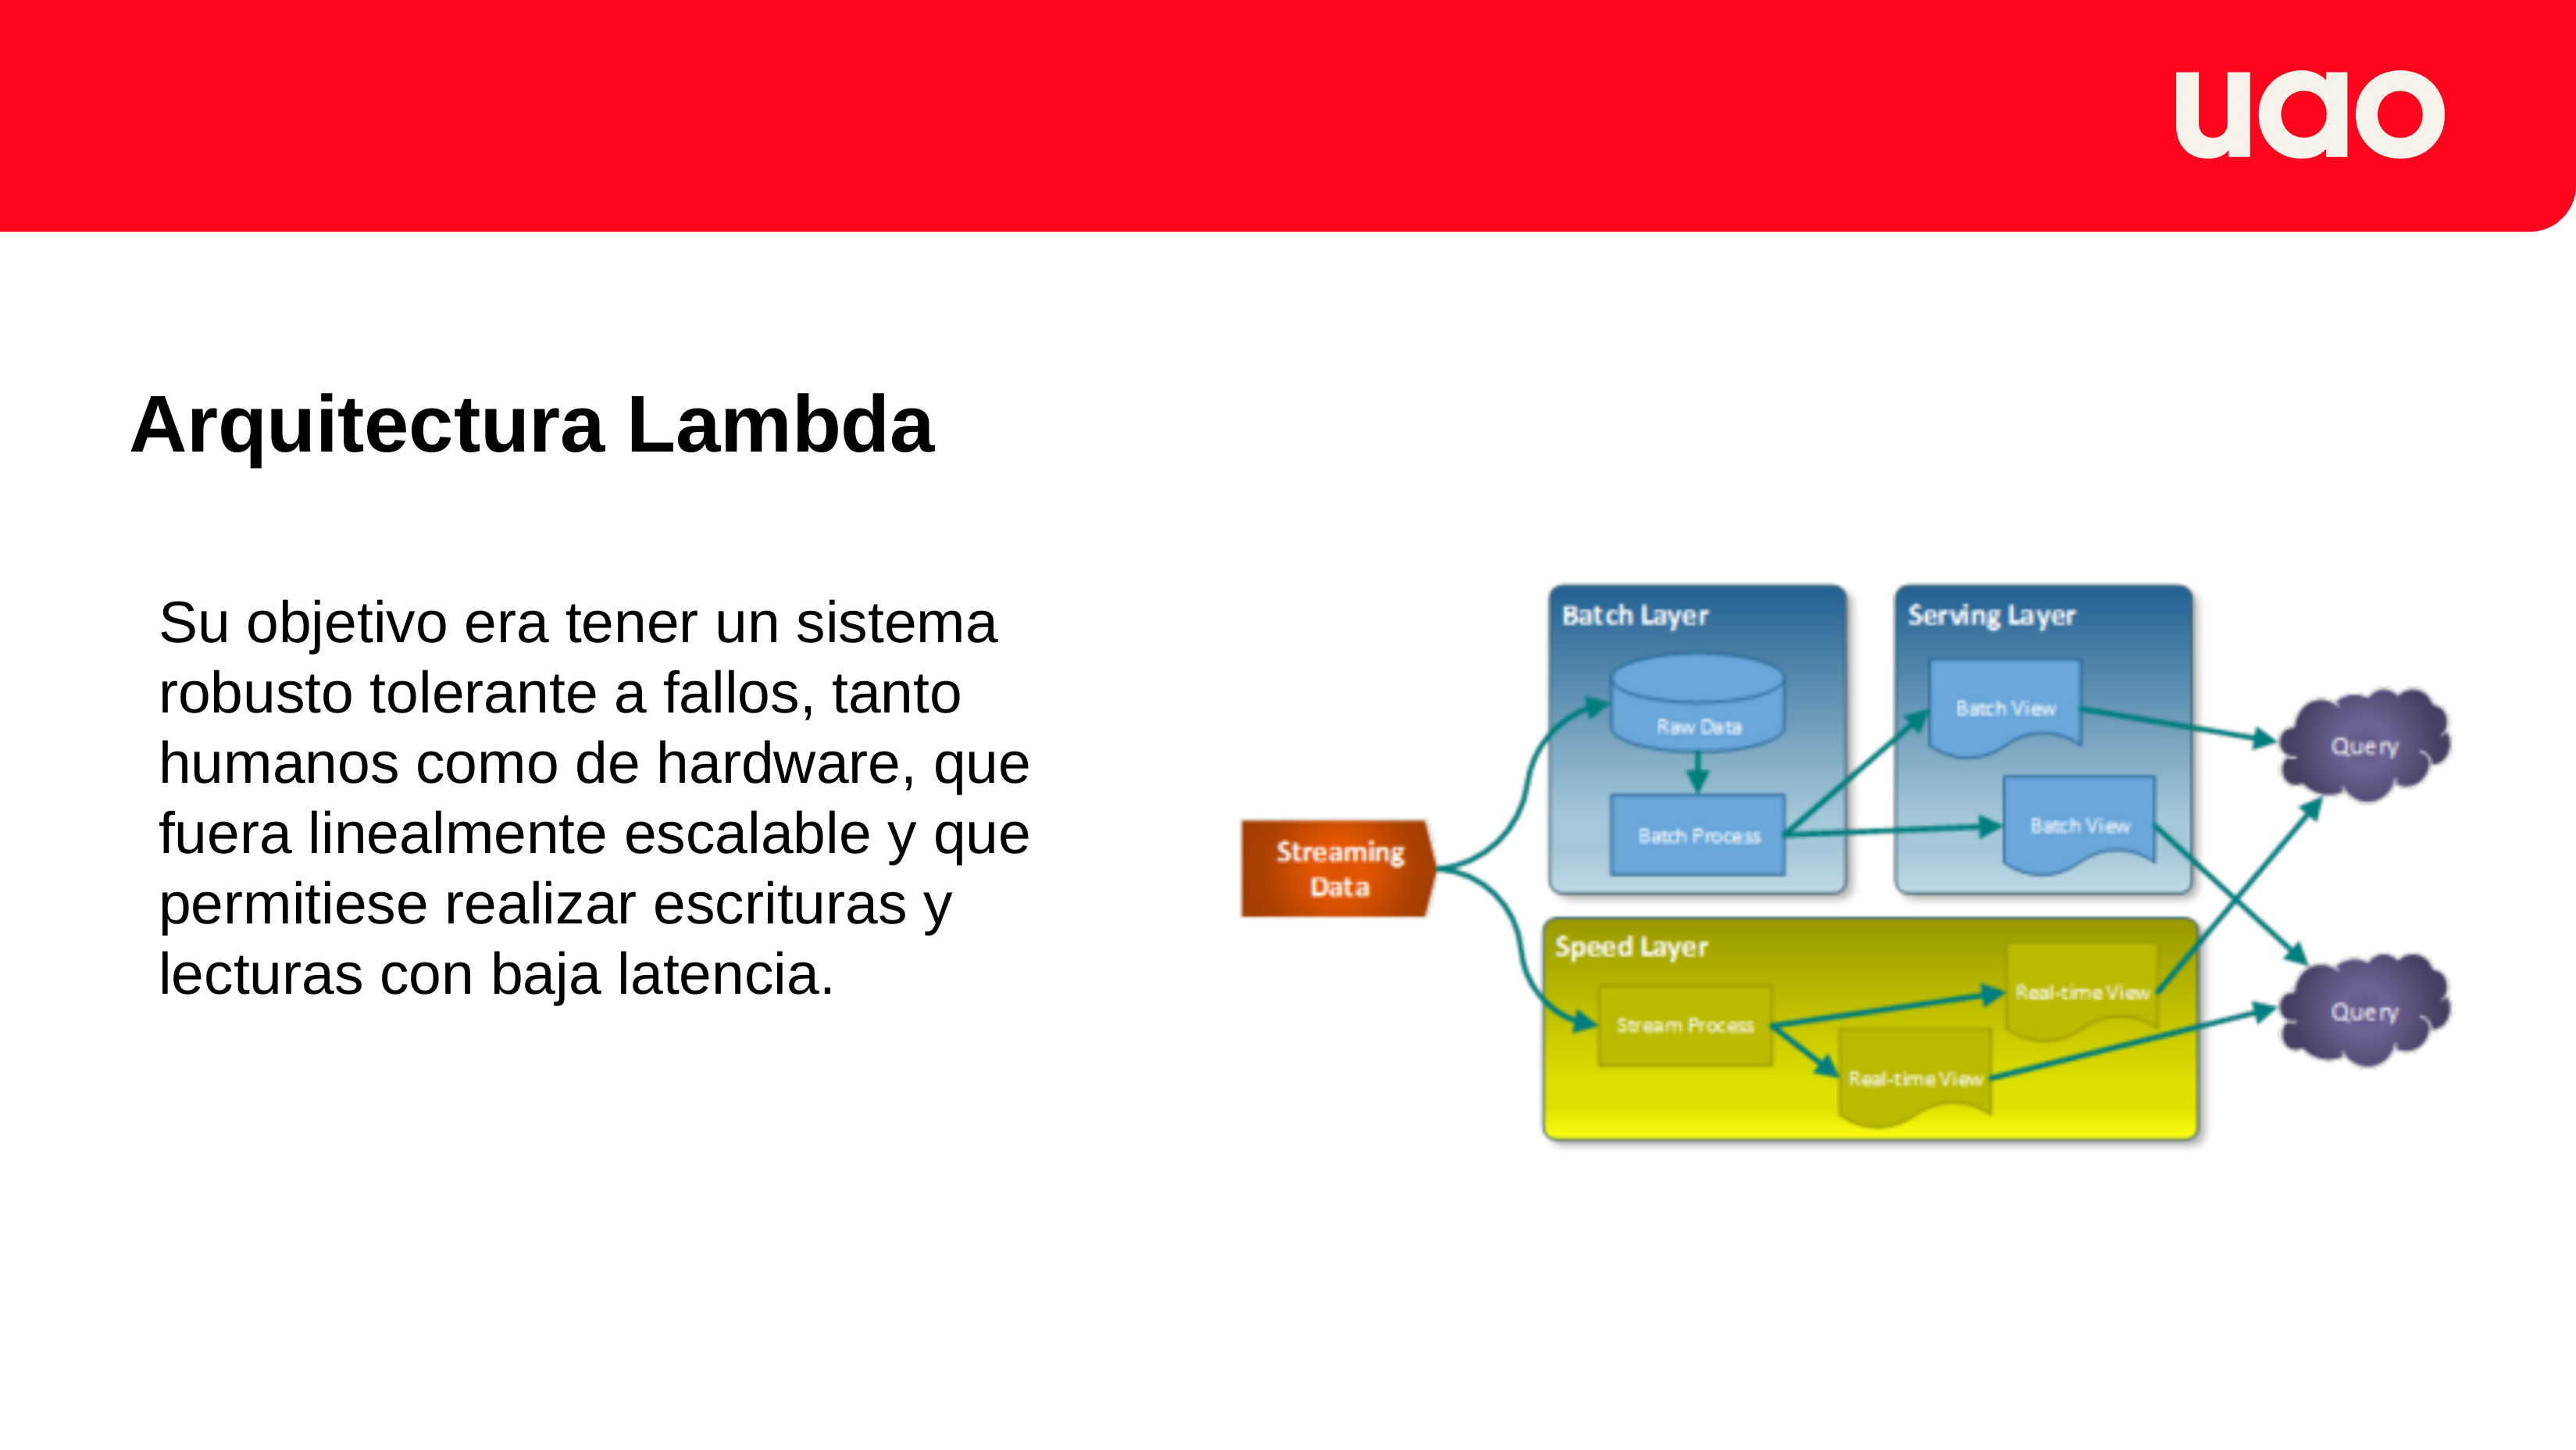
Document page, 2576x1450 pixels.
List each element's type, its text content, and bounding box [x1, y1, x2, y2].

text_box Arquitectura Lambda [127, 370, 1776, 468]
picture [0, 0, 2576, 232]
picture [1239, 577, 2456, 1162]
text_box Su objetivo era tener un sistema robusto tolerante a fallos, tanto humanos como de hardware, que fuera linealmente escalable y que permitiese realizar escrituras y lecturas con baja latencia. [145, 578, 1072, 1012]
